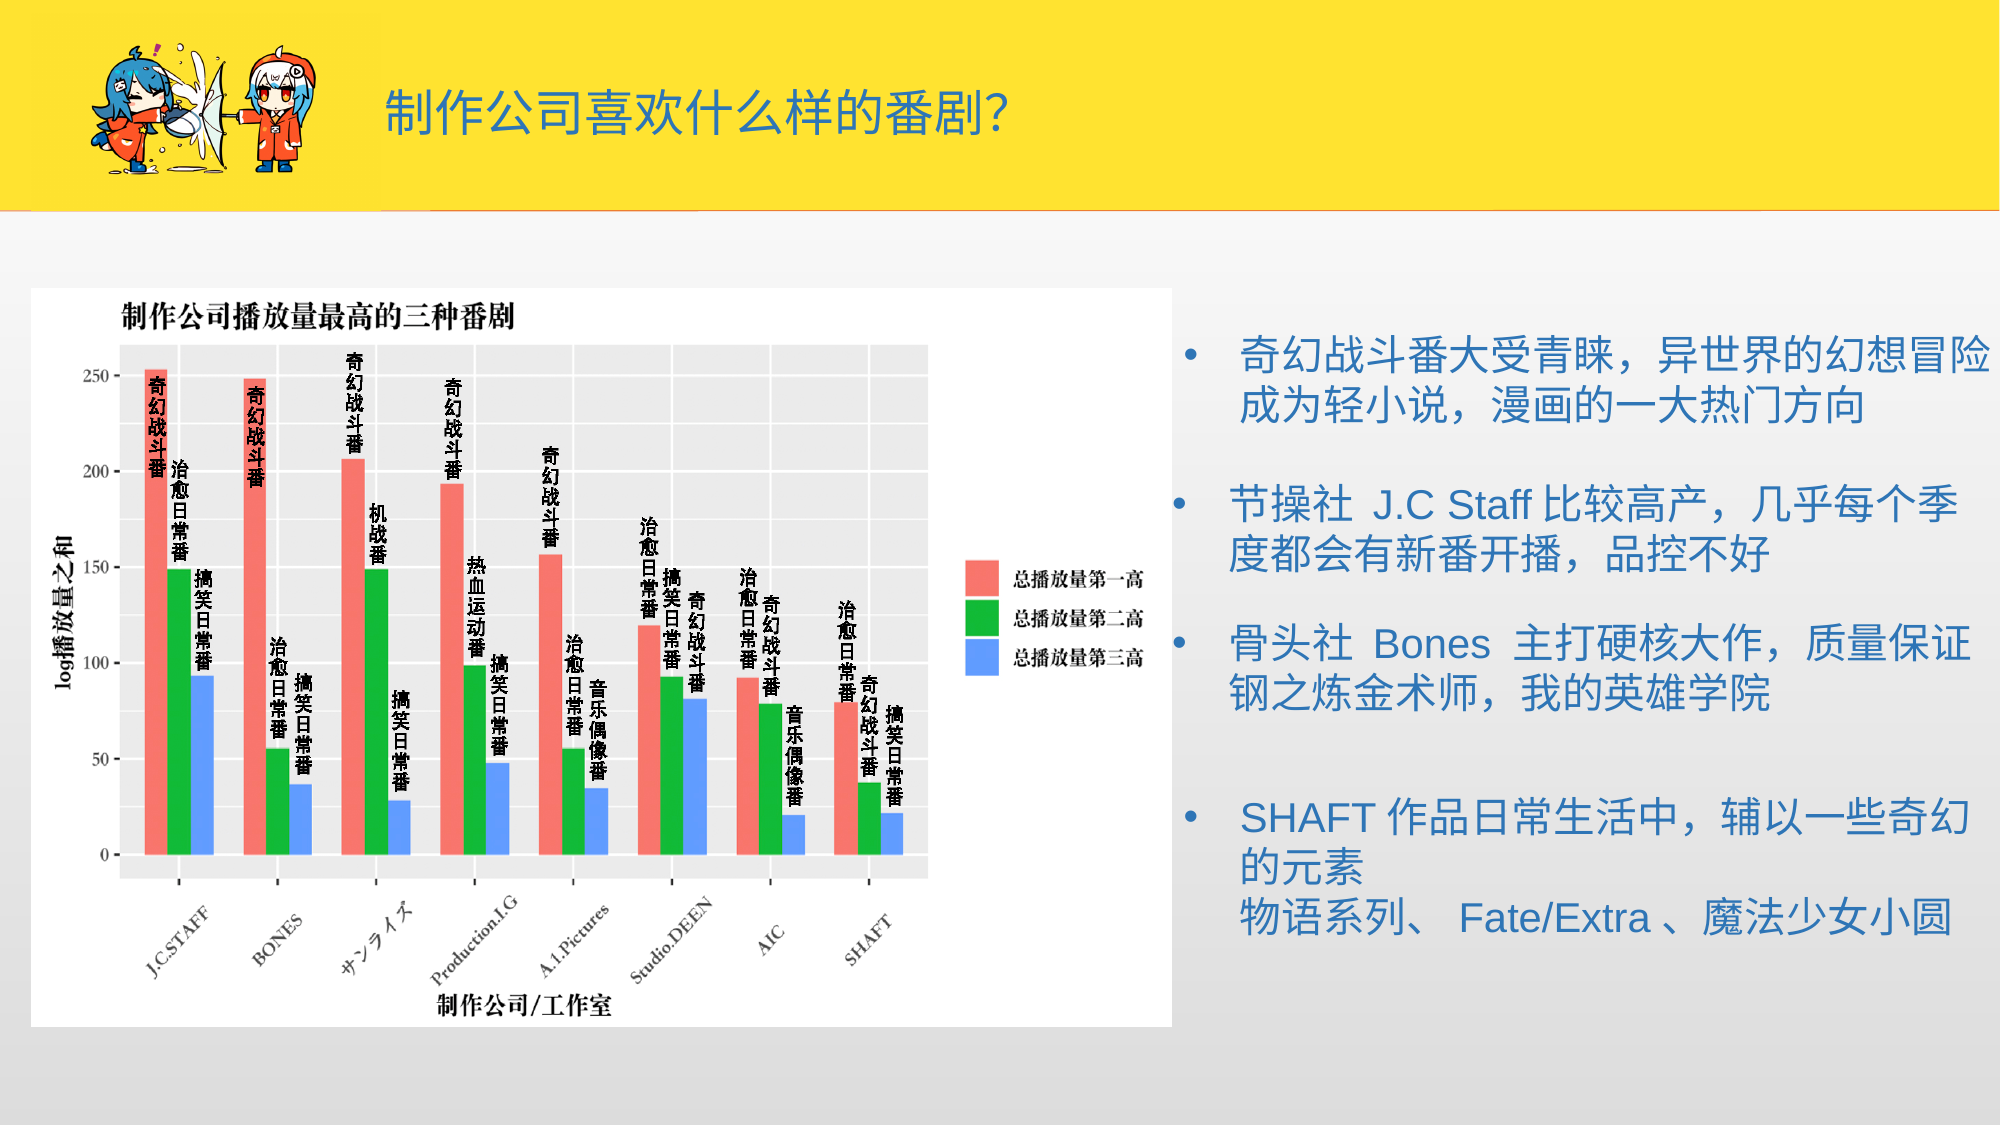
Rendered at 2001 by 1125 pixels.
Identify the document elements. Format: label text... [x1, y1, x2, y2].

picture [0, 0, 2000, 211]
text_box SHAFT作品日常生活中，辅以一些奇幻的元素 物语系列、Fate/Extra、魔法少女小圆 [1172, 783, 2000, 949]
text_box 骨头社 Bones 主打硬核大作，质量保证 钢之炼金术师，我的英雄学院 [1172, 609, 2000, 725]
picture [31, 288, 1172, 1028]
text_box 节操社 J.C Staff比较高产，几乎每个季度都会有新番开播，品控不好 [1172, 470, 2000, 586]
text_box 奇幻战斗番大受青睐，异世界的幻想冒险成为轻小说，漫画的一大热门方向 [1172, 321, 2000, 437]
